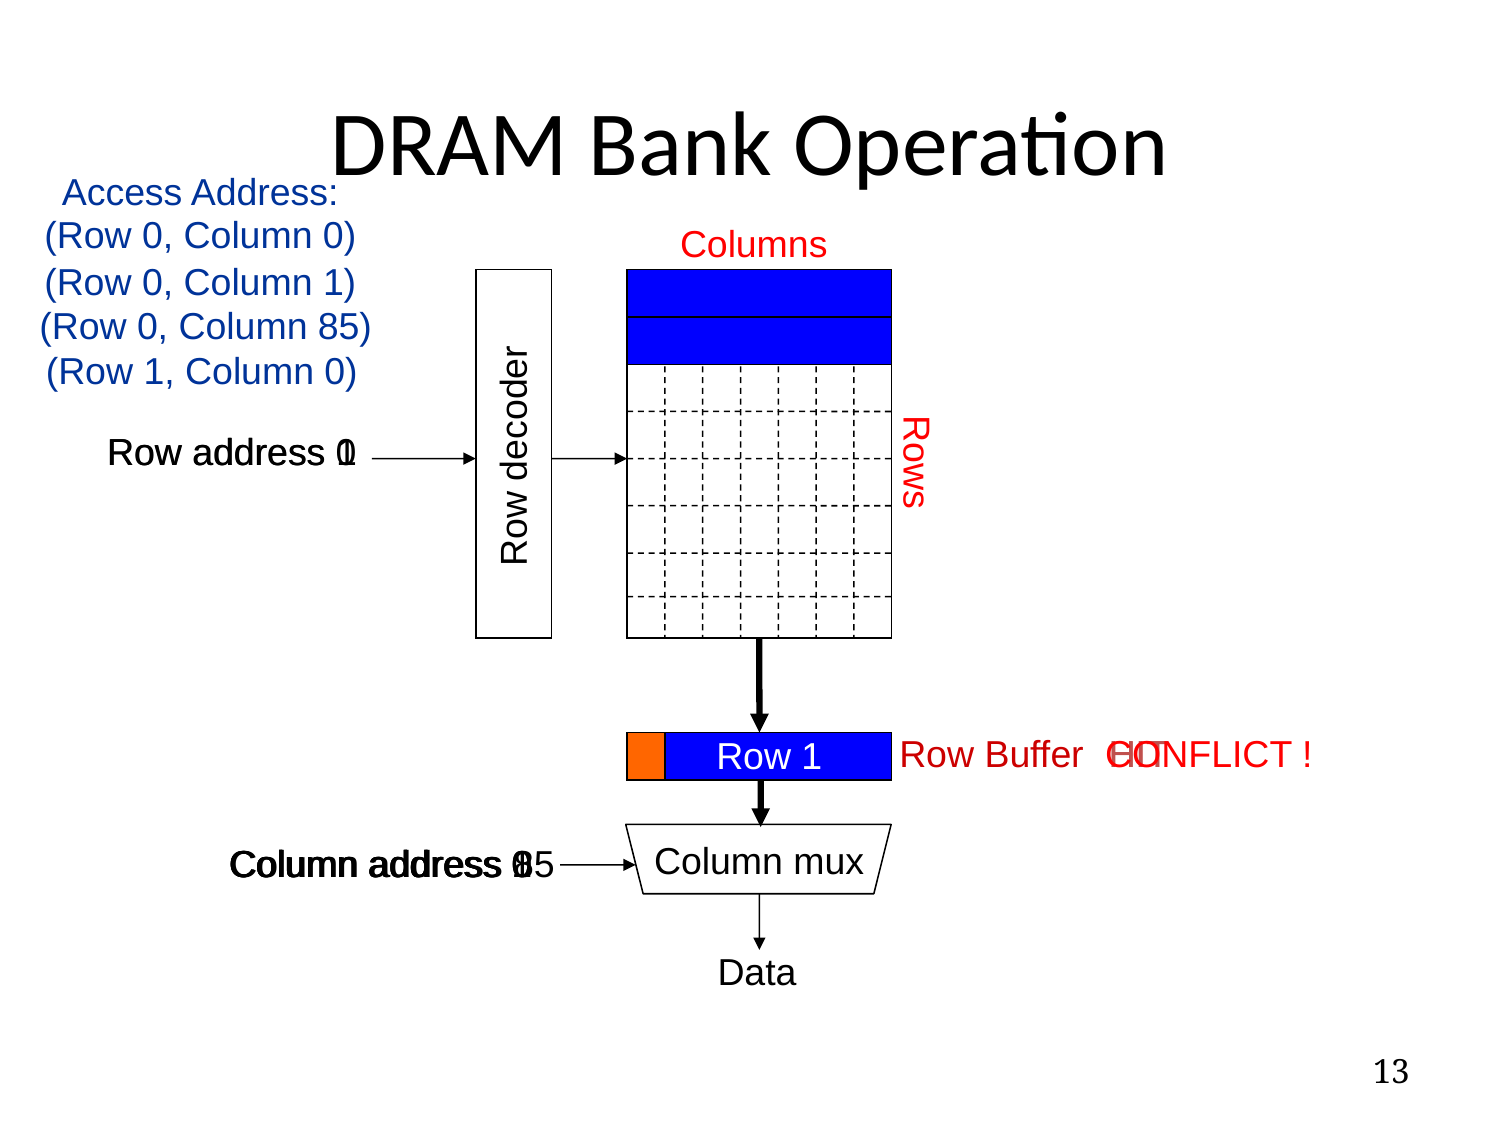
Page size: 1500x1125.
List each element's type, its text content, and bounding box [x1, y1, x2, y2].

text_box (Row 0, Column 0) [29, 204, 372, 250]
text_box Row address 1 [92, 420, 372, 481]
text_box [372, 452, 476, 465]
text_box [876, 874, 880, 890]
text_box Access Address: [25, 160, 364, 221]
text_box [570, 858, 635, 872]
text_box [753, 637, 766, 724]
text_box Column address 0 [214, 832, 548, 893]
text_box [627, 365, 892, 638]
text_box [665, 732, 701, 780]
text_box (Row 1, Column 0) [31, 339, 373, 400]
text_box Column address 85 [548, 833, 570, 893]
text_box [753, 894, 766, 940]
text_box [551, 452, 628, 465]
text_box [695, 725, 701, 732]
text_box [754, 785, 767, 824]
text_box [838, 732, 892, 780]
text_box [625, 824, 892, 894]
text_box Data [702, 940, 812, 1001]
text_box CONFLICT ! [1090, 723, 1328, 783]
text_box [627, 732, 665, 780]
text_box Row Buffer [884, 723, 1090, 783]
text_box [475, 269, 552, 638]
title DRAM Bank Operation [75, 45, 1425, 233]
text_box (Row 0, Column 85) [24, 294, 388, 355]
text_box Columns [665, 212, 843, 273]
text_box [627, 316, 892, 365]
text_box Rows [888, 401, 949, 525]
text_box Row decoder [481, 331, 542, 582]
text_box Row 1 [701, 724, 838, 785]
text_box (Row 0, Column 1) [8, 250, 372, 311]
text_box [627, 269, 892, 316]
slide_number 13 [1074, 1042, 1425, 1103]
